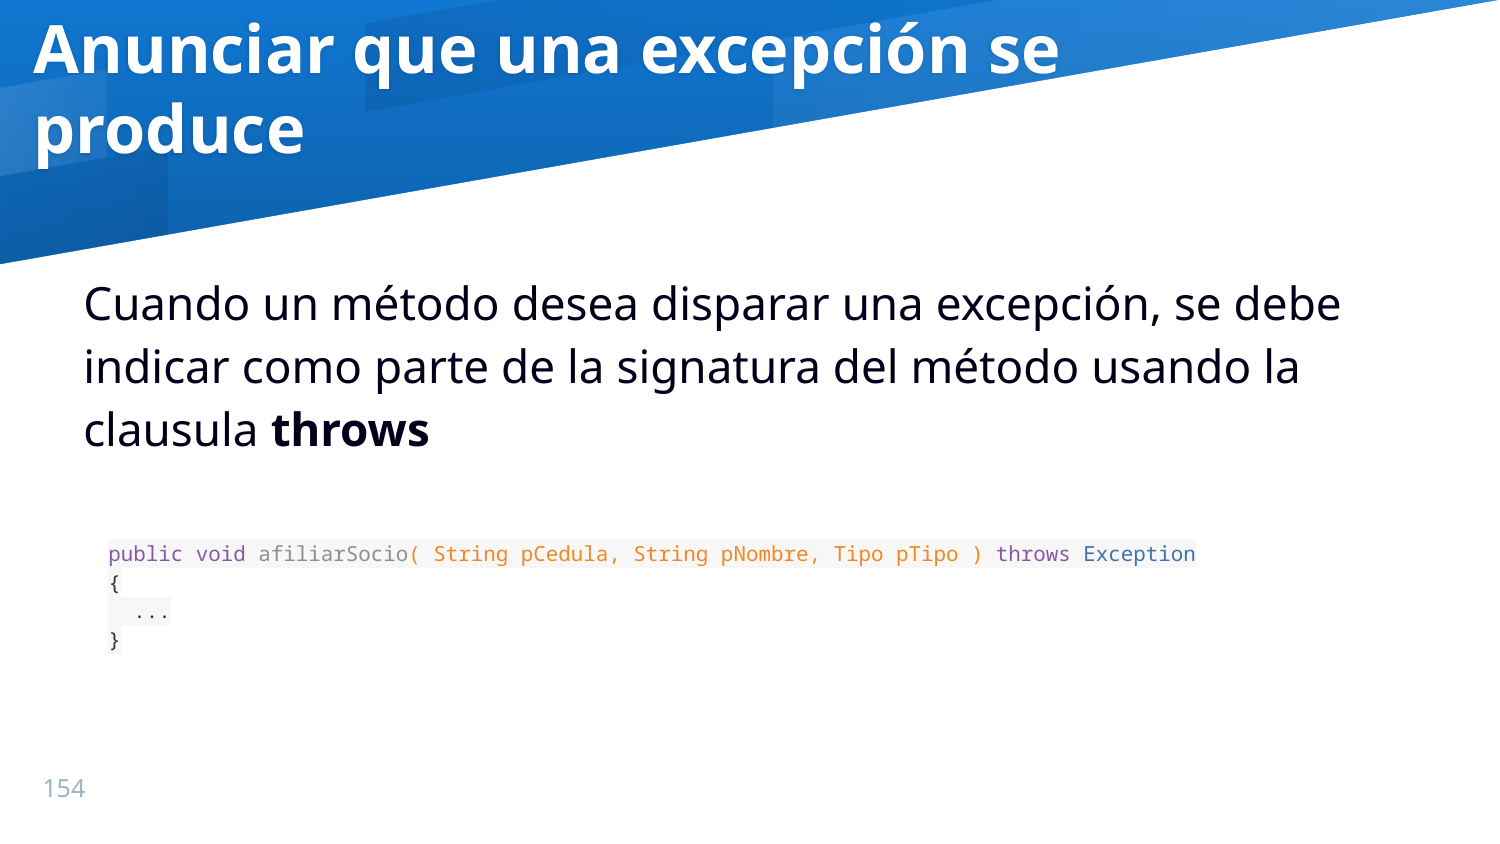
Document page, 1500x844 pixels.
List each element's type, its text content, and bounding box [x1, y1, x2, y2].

list Cuando un método desea disparar una excepción, se debe indicar como parte de la signatura del método usando la clausula throws public void afiliarSocio( String pCedula, String pNombre, Tipo pTipo ) throws Exception { ... } [83, 265, 1383, 744]
slide_number 154 [42, 766, 122, 807]
title Anunciar que una excepción se produce [33, 5, 1092, 169]
